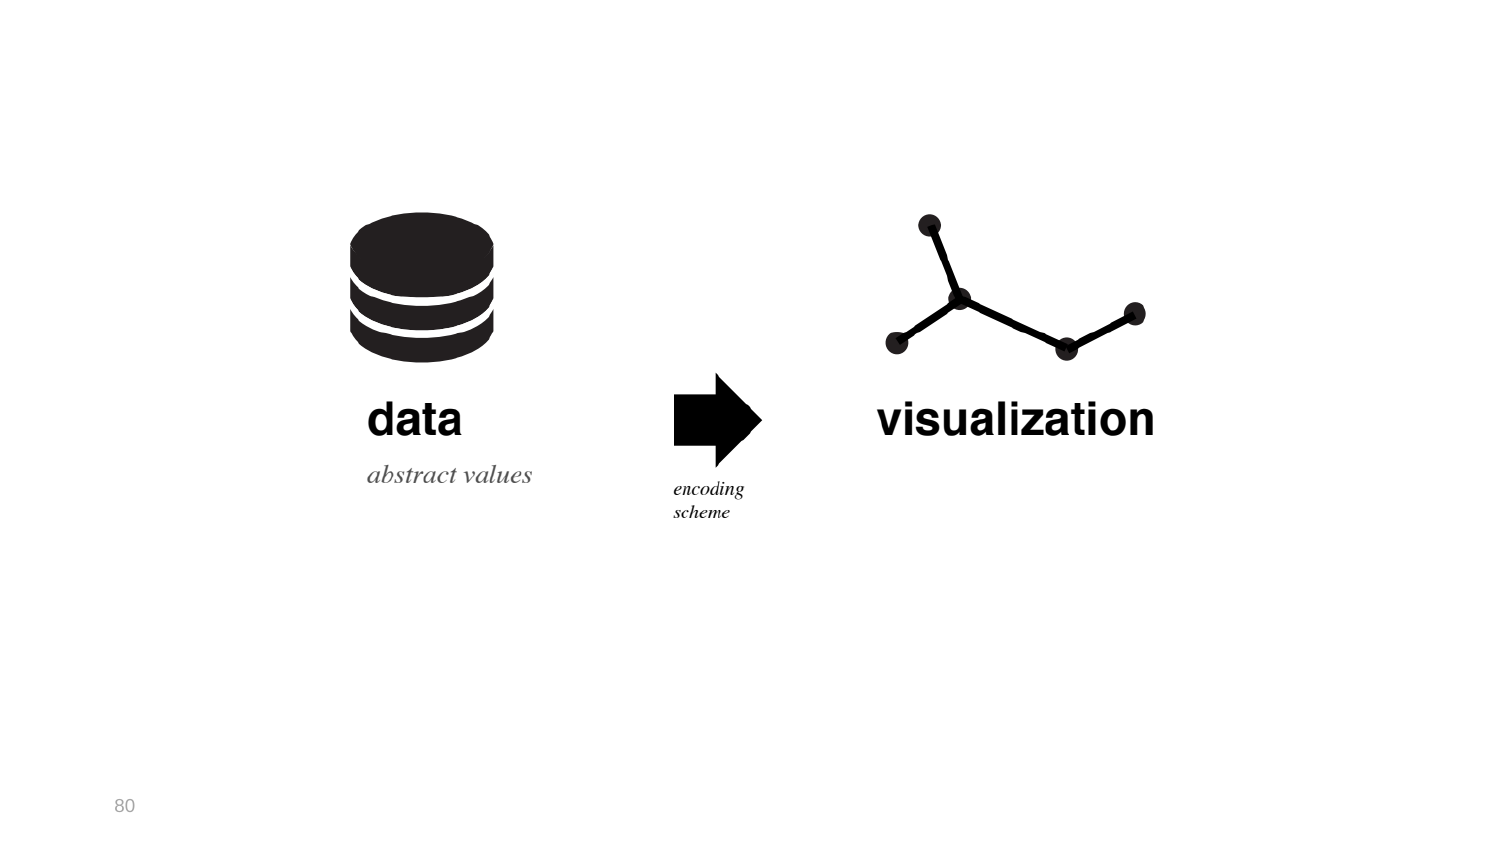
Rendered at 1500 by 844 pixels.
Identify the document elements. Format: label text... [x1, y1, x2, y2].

picture [293, 188, 1207, 656]
slide_number 80 [103, 782, 441, 827]
